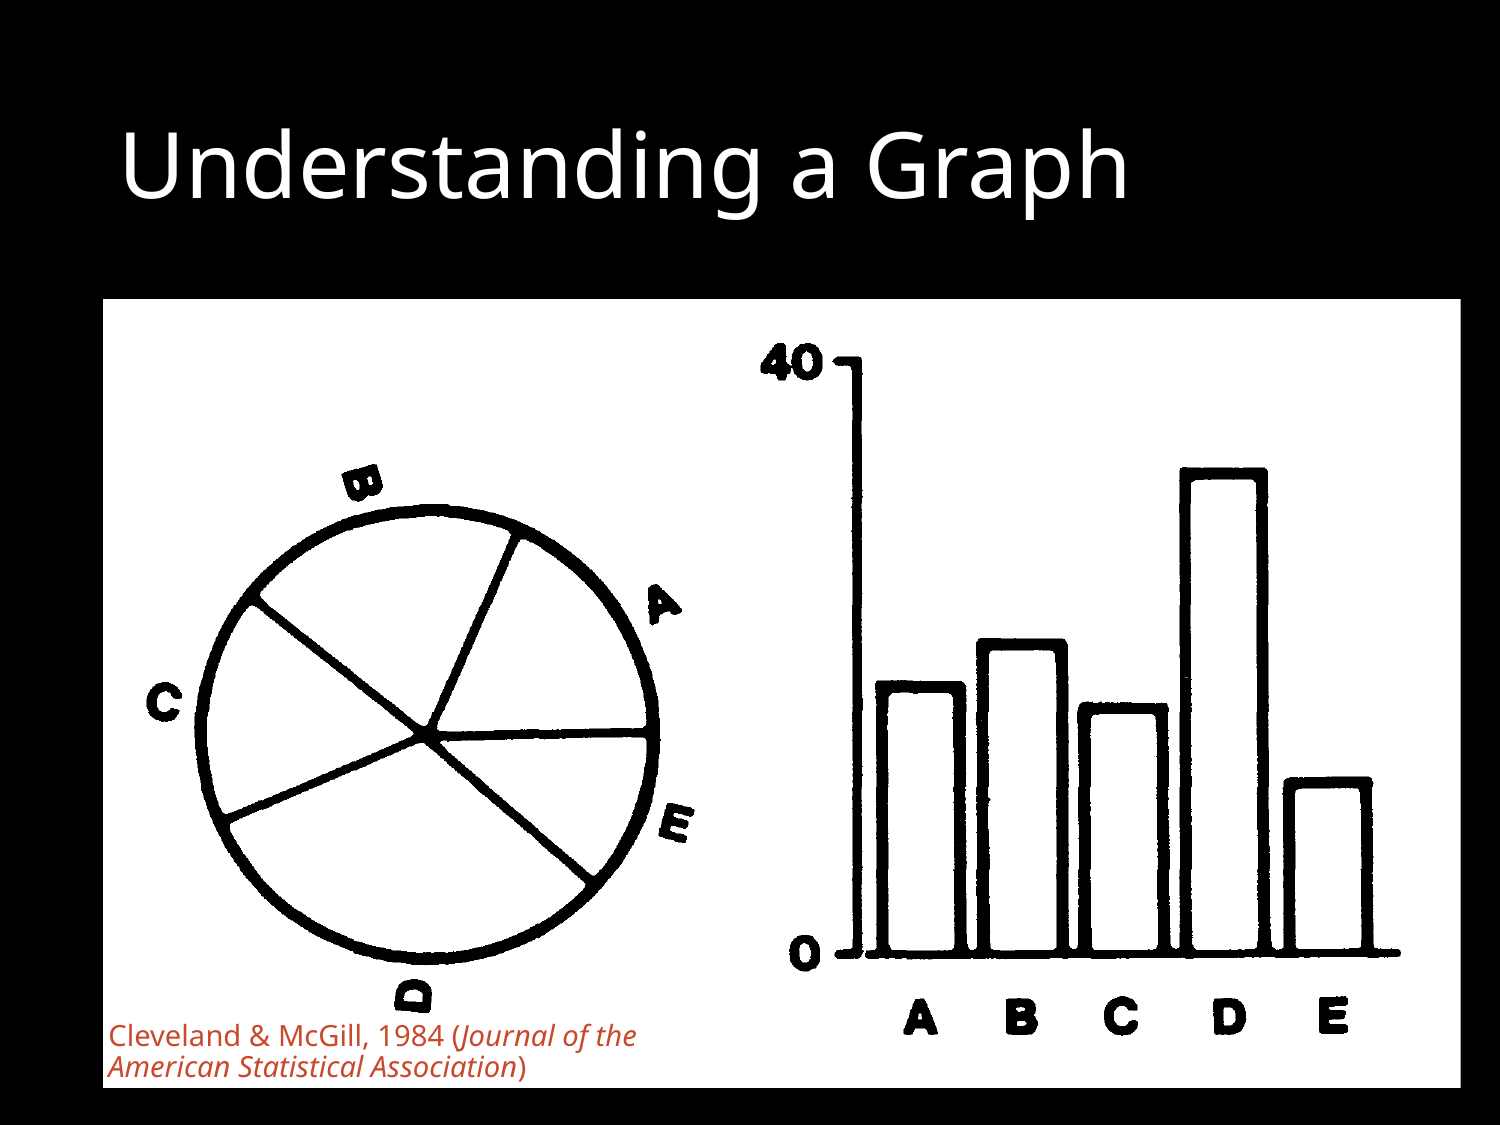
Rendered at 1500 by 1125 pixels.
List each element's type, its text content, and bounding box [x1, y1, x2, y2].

picture [103, 299, 1461, 1088]
title Understanding a Graph [103, 59, 1397, 278]
text_box Cleveland & McGill, 1984 (Journal of the American Statistical Association) [93, 1013, 715, 1104]
